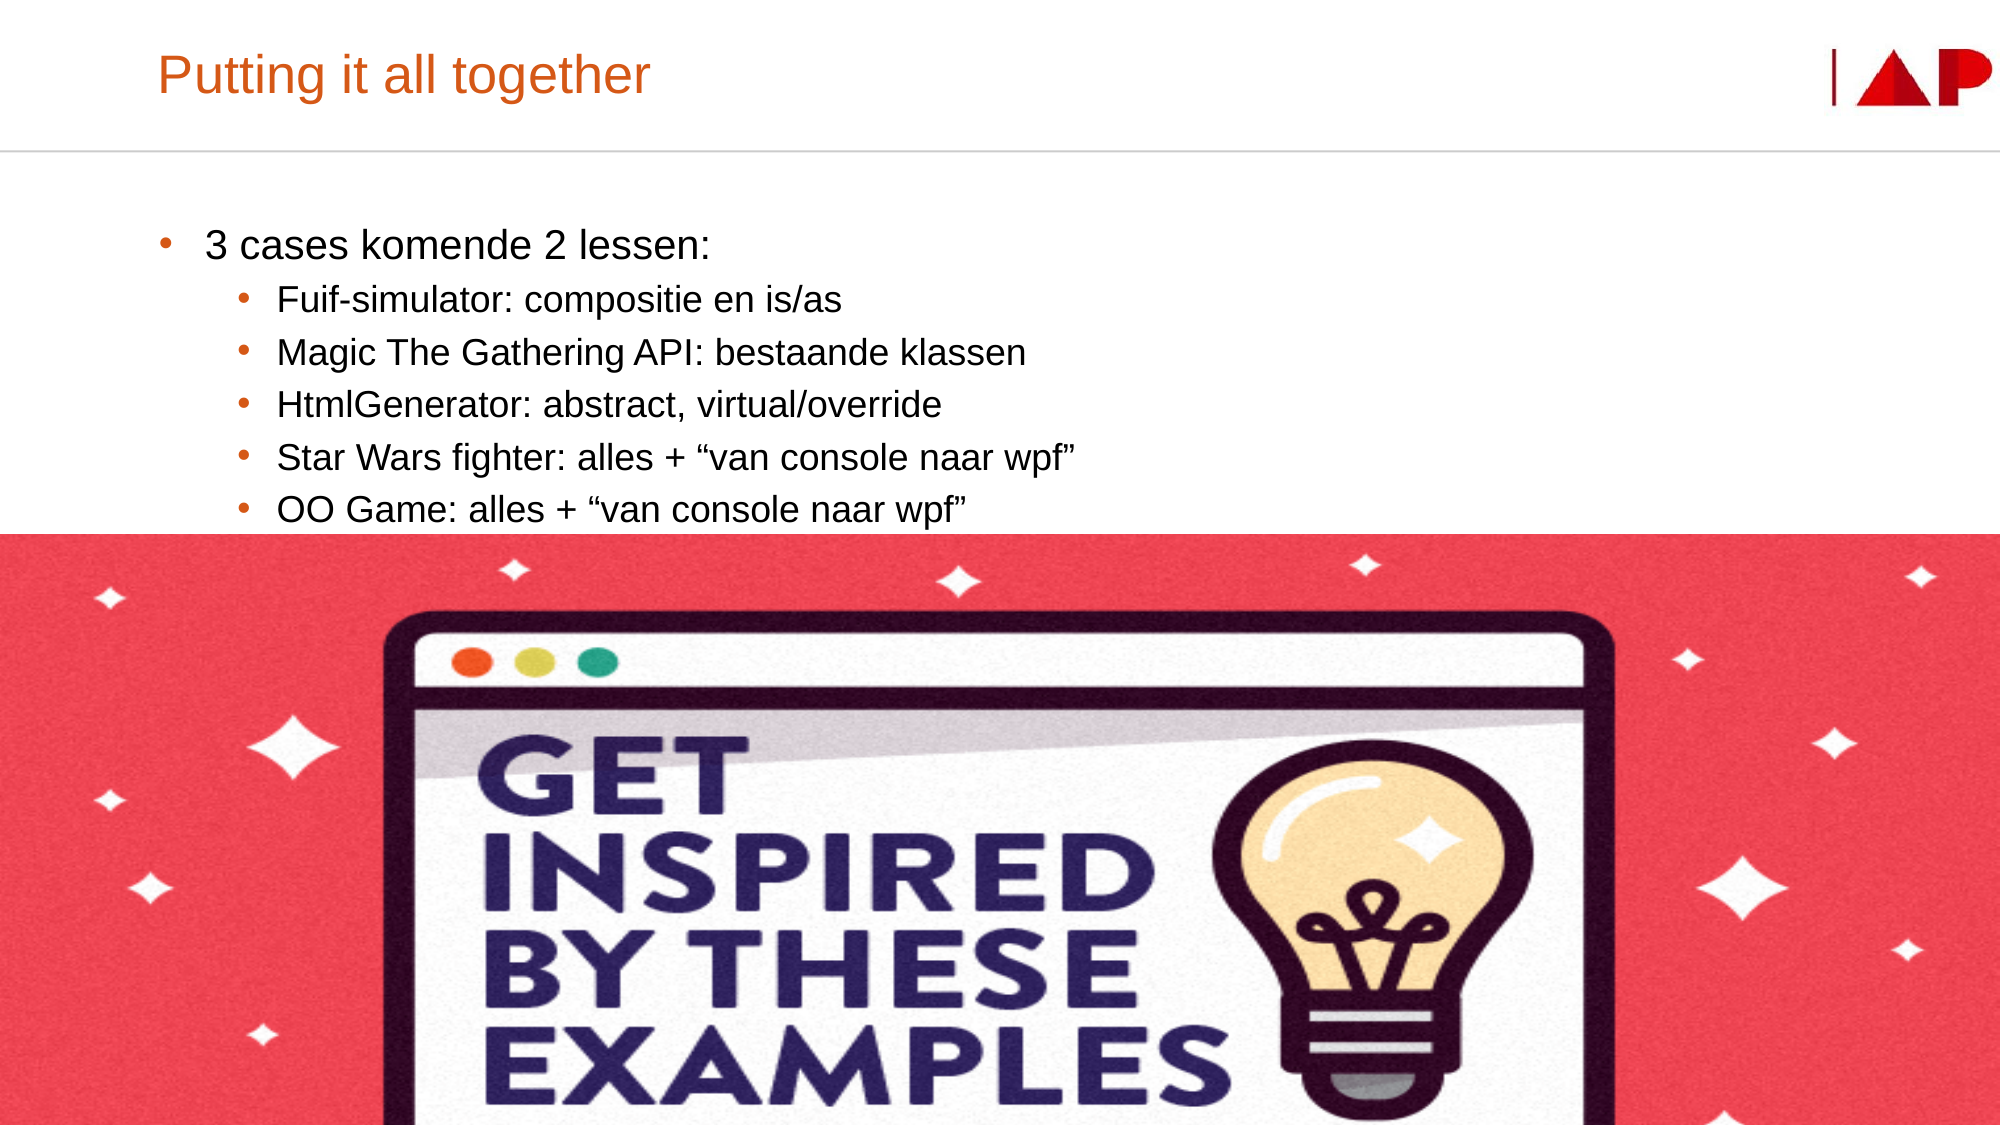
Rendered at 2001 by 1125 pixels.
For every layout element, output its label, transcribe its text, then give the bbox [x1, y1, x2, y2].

list 3 cases komende 2 lessen: Fuif-simulator: compositie en is/as Magic The Gathering API: bestaande klassen HtmlGenerator: abstract, virtual/override Star Wars fighter: alles + “van console naar wpf” OO Game: alles + “van console naar wpf” . [157, 217, 1955, 531]
picture [1843, 10, 2000, 142]
title Putting it all together [157, 0, 1843, 152]
picture [0, 534, 2000, 1125]
